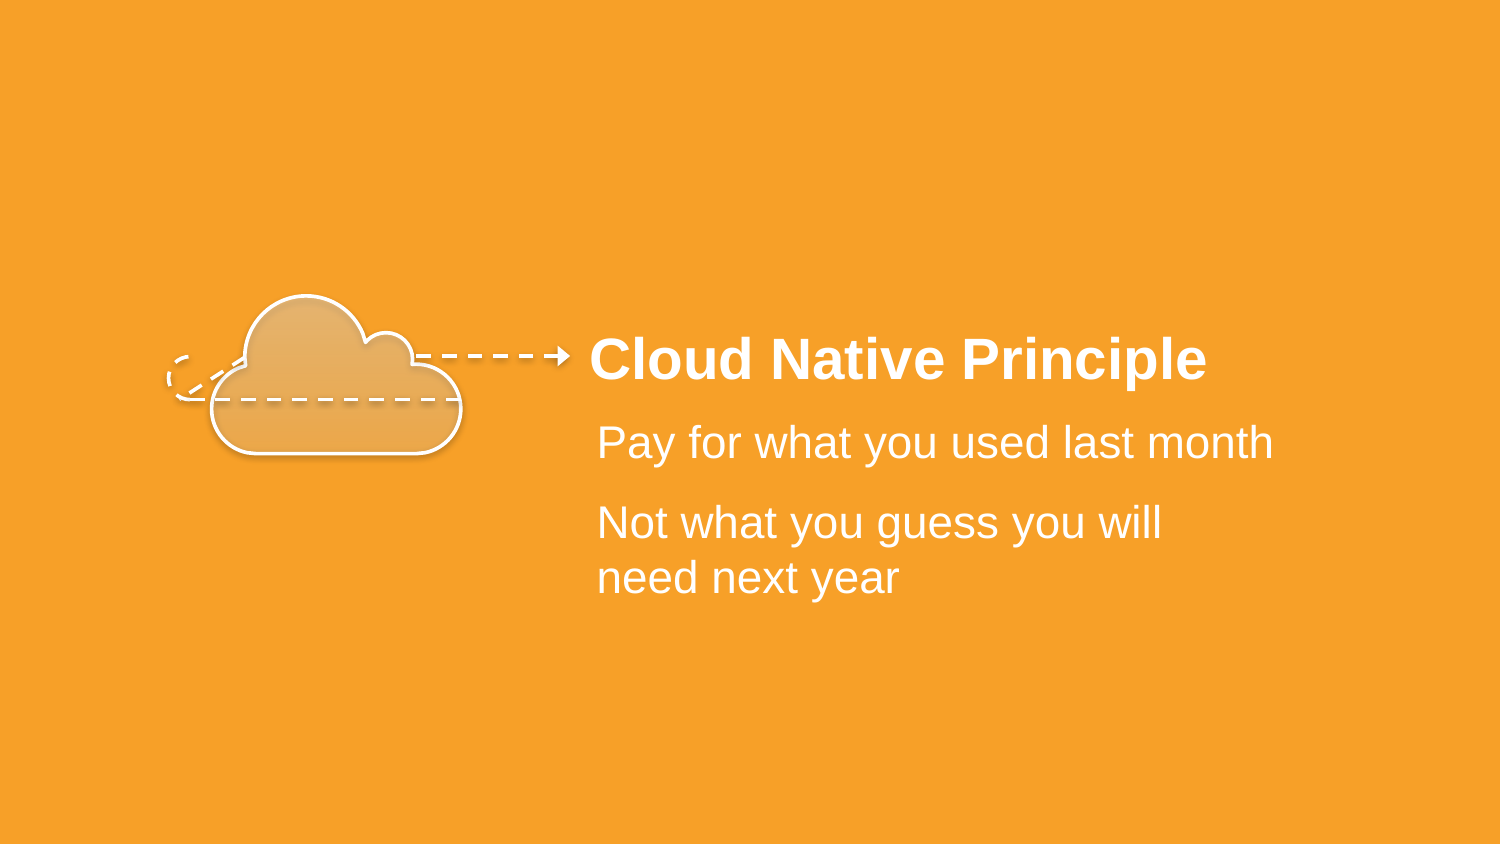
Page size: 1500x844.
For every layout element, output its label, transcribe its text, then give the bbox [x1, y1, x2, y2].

text_box [210, 408, 462, 455]
text_box Pay for what you used last month Not what you guess you will need next year [581, 405, 1330, 610]
text_box [212, 295, 460, 397]
text_box Cloud Native Principle [574, 321, 1307, 468]
text_box [167, 355, 191, 400]
